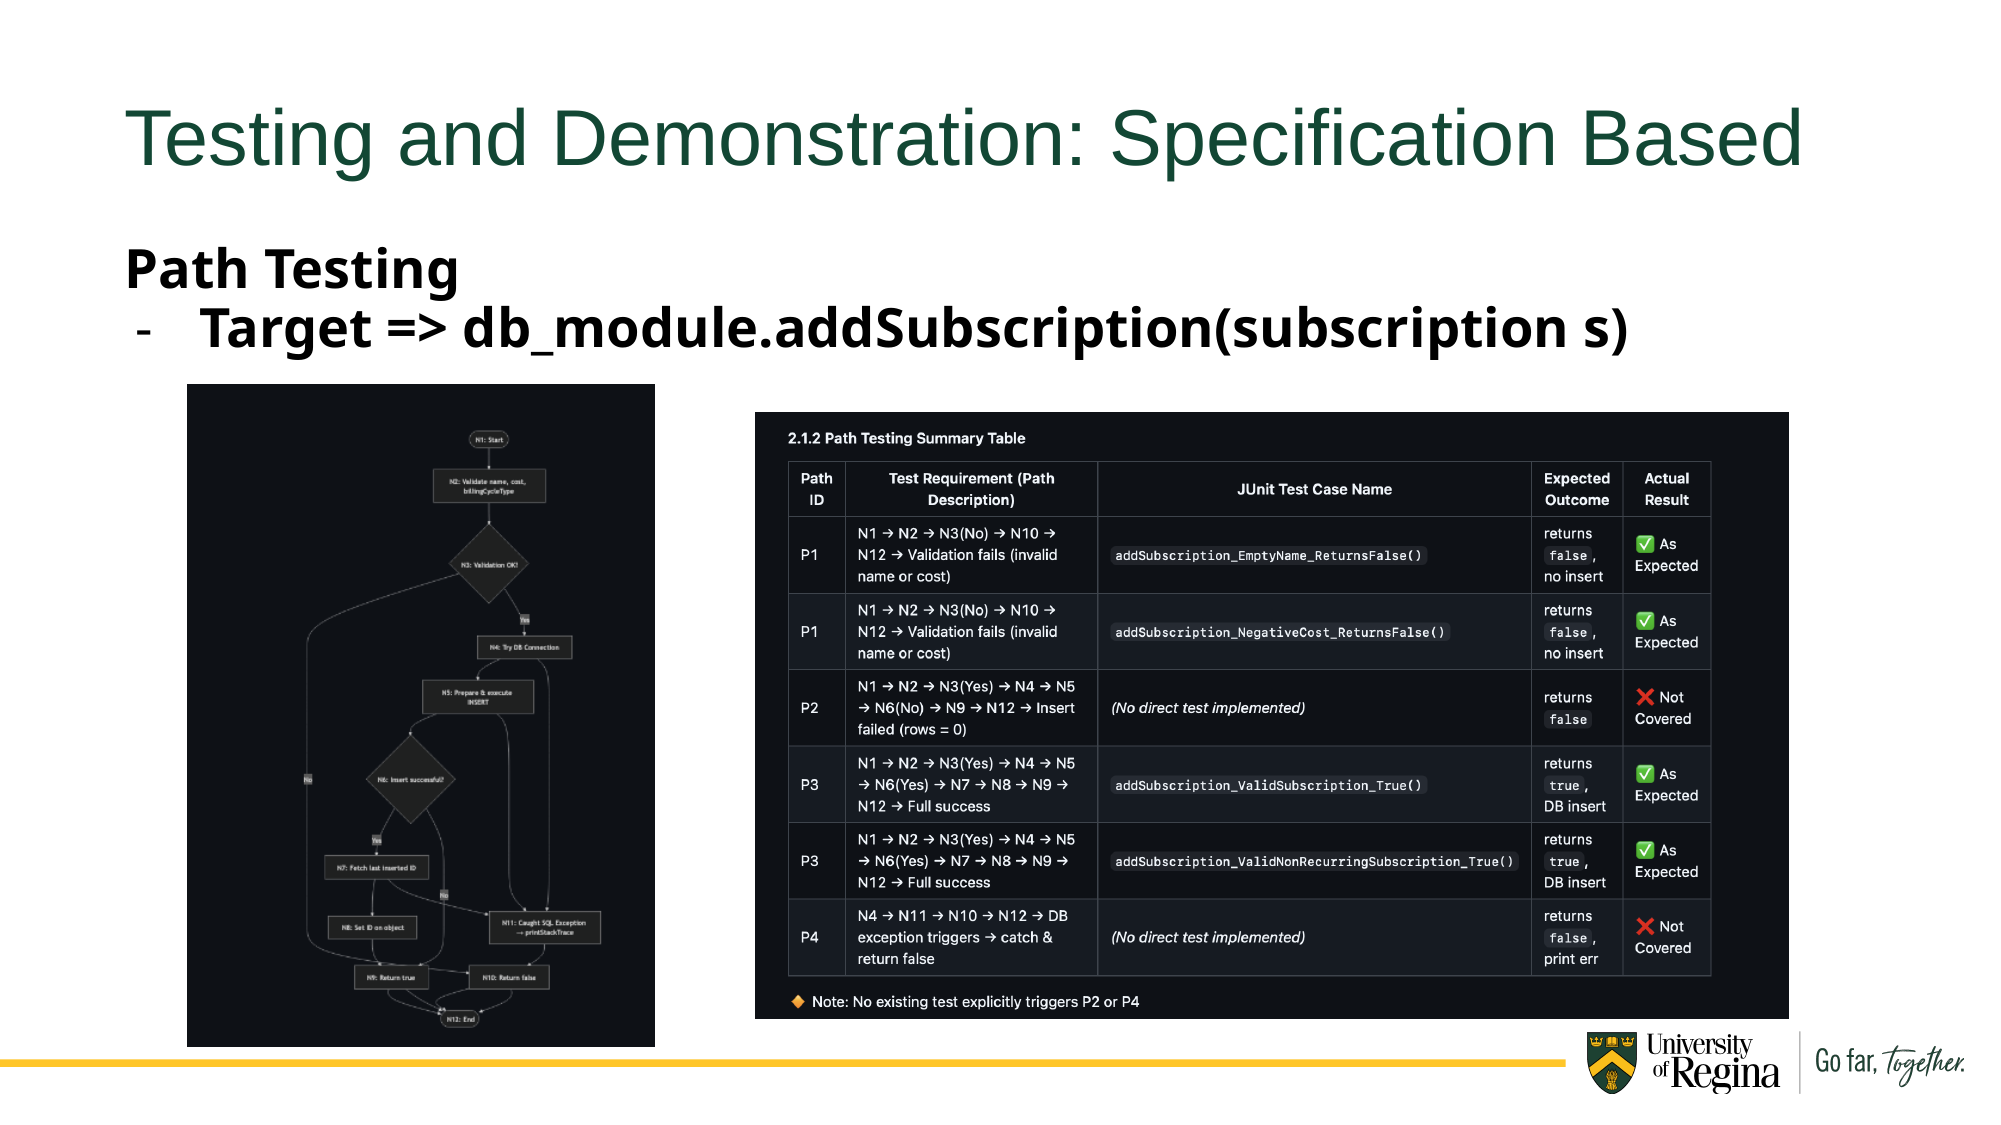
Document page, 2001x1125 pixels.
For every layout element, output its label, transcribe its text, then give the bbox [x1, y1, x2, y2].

picture [754, 412, 1789, 1020]
picture [1587, 1031, 1964, 1094]
list Testing and Demonstration: Specification Based [109, 89, 1891, 213]
text_box Path Testing Target => db_module.addSubscription(subscription s) [109, 234, 1871, 991]
picture [187, 384, 655, 1048]
